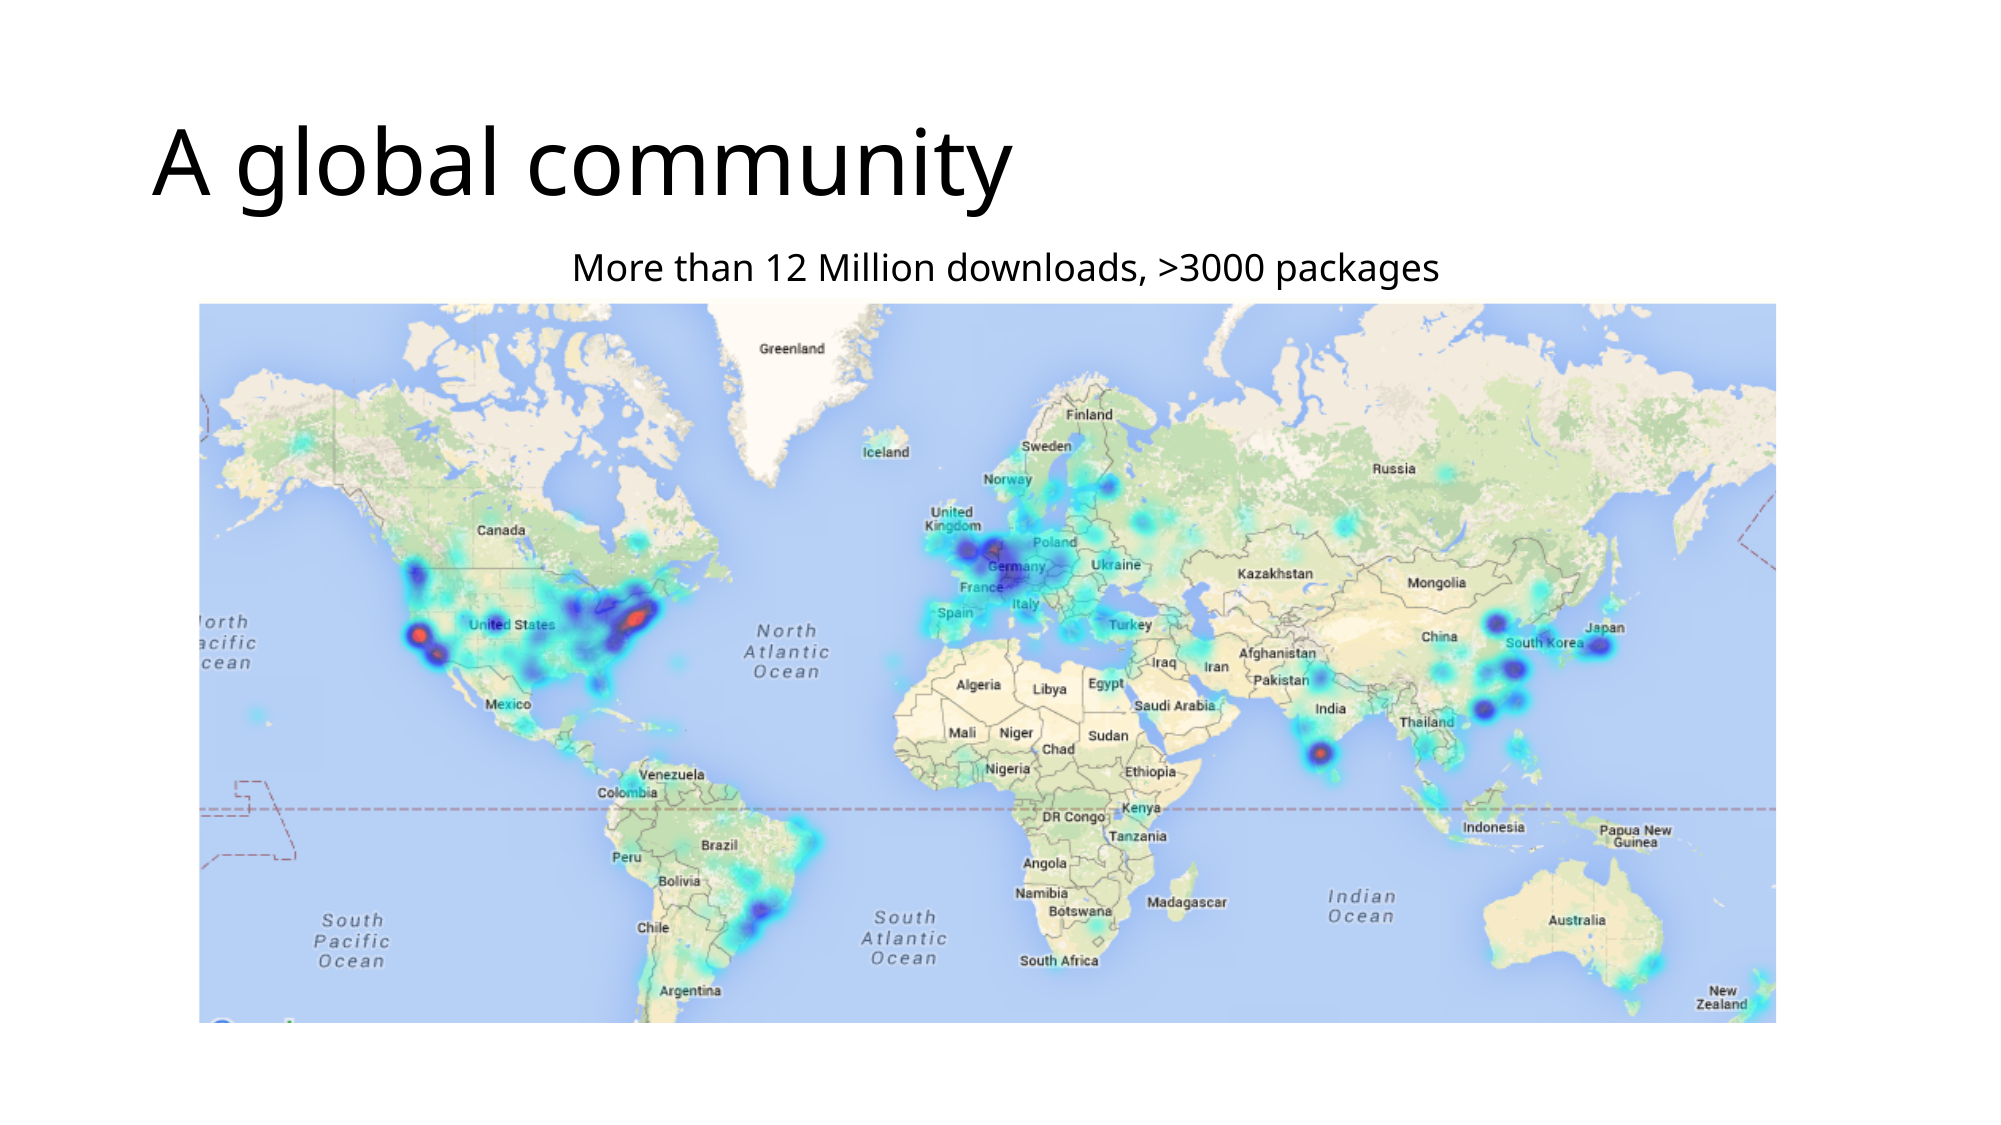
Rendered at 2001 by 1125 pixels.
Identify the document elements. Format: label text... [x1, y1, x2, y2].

picture [198, 298, 1777, 1023]
title A global community [137, 56, 1863, 275]
text_box More than 12 Million downloads, >3000 packages [556, 236, 1456, 296]
